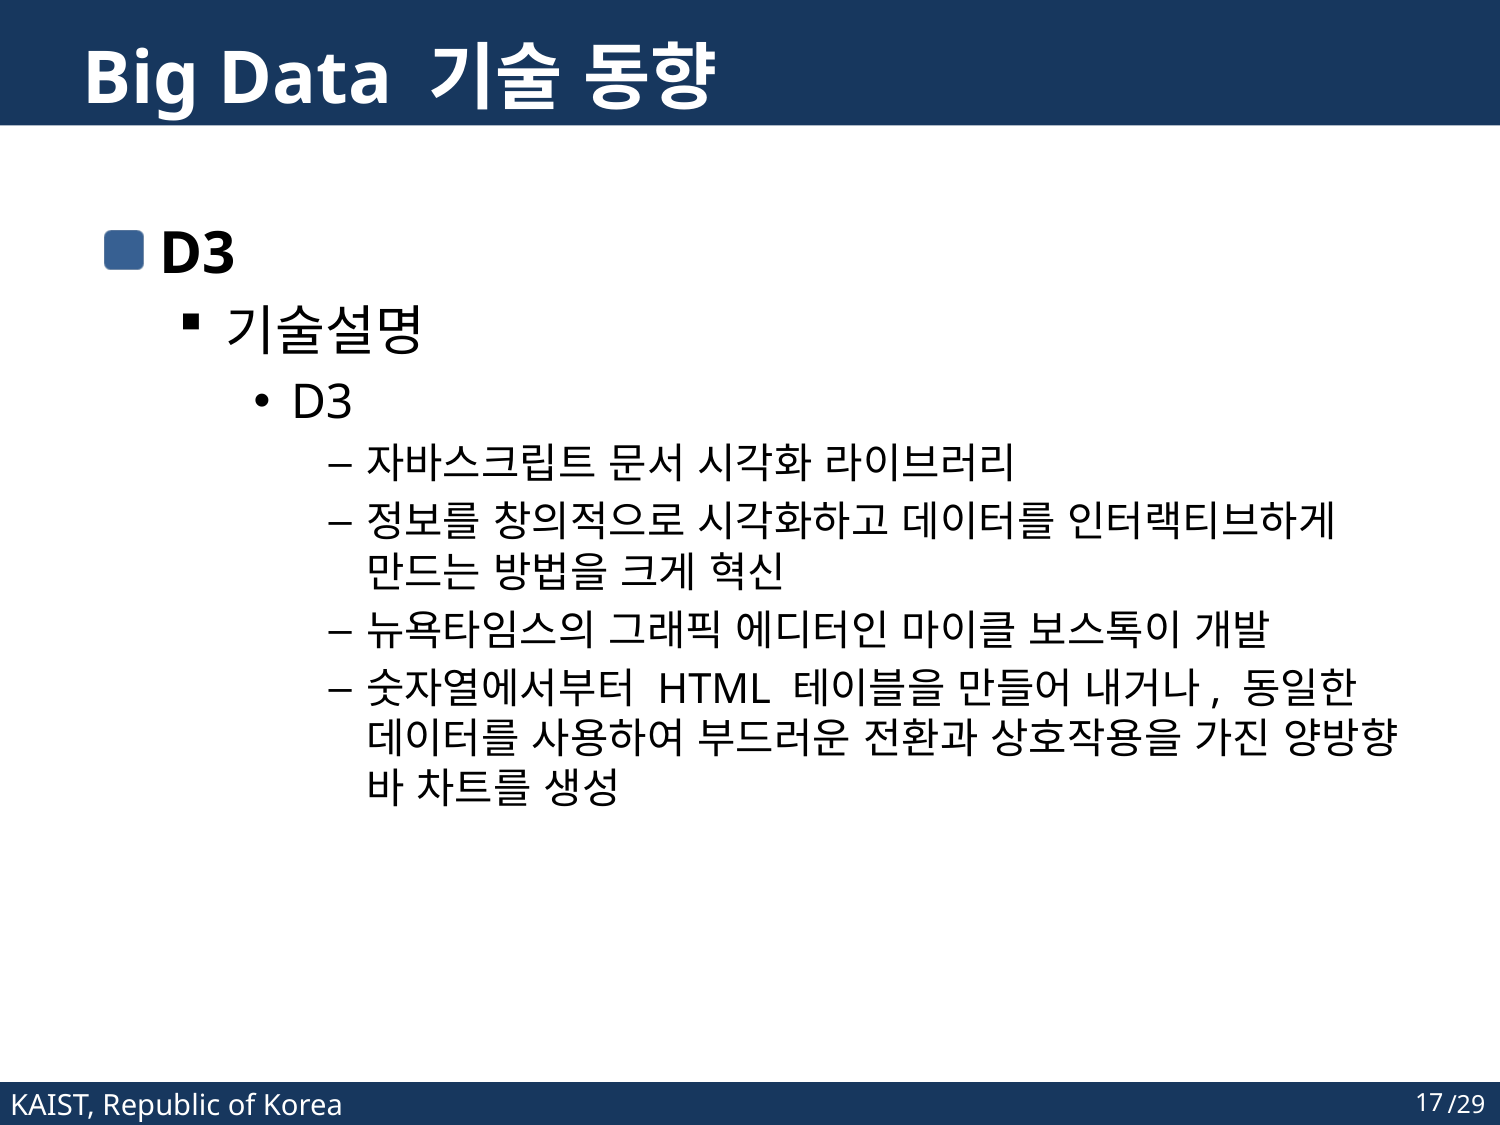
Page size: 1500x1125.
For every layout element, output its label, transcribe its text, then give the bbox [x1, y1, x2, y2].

title Big Data 기술 동향 [67, 11, 1417, 138]
list D3 기술설명 D3 자바스크립트 문서 시각화 라이브러리 정보를 창의적으로 시각화하고 데이터를 인터랙티브하게 만드는 방법을 크게 혁신 뉴욕타임스의 그래픽 에디터인 마이클 보스톡이 개발 숫자열에서부터 HTML 테이블을 만들어 내거나, 동일한 데이터를 사용하여 부드러운 전환과 상호작용을 가진 양방향 바 차트를 생성 [88, 208, 1459, 1024]
picture [103, 229, 145, 271]
slide_number 17 [1108, 1073, 1459, 1125]
